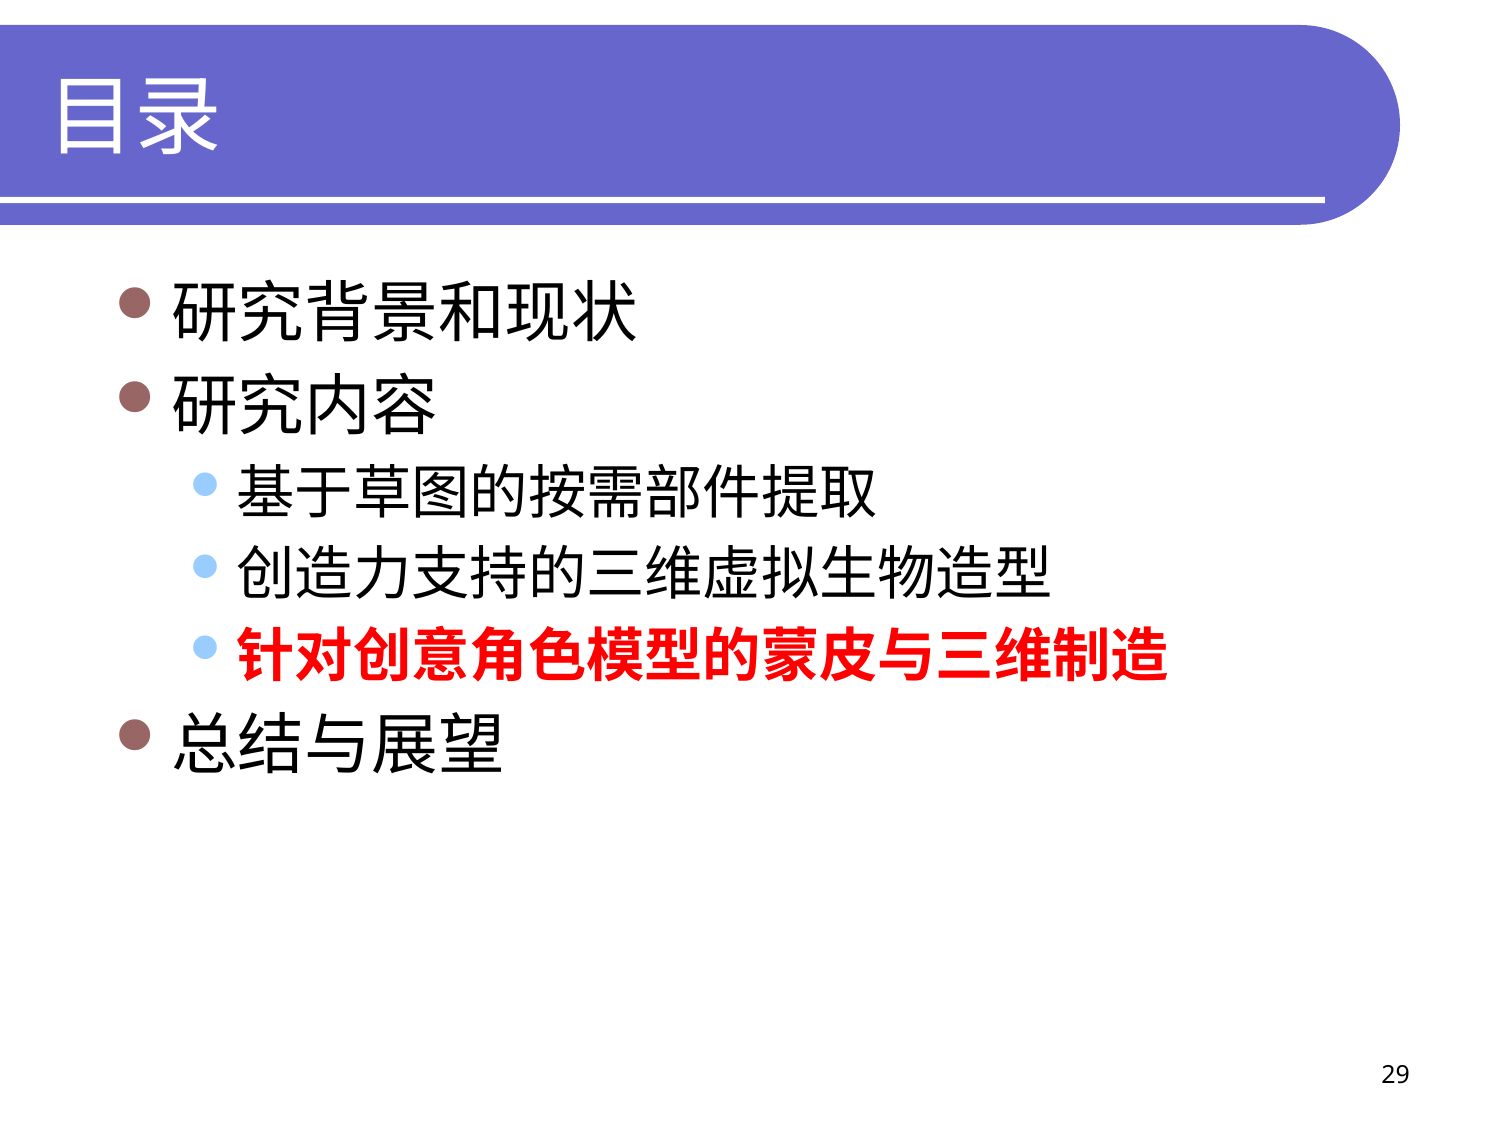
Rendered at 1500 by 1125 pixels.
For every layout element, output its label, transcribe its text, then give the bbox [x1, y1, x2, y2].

list 研究背景和现状 研究内容 基于草图的按需部件提取 创造力支持的三维虚拟生物造型 针对创意角色模型的蒙皮与三维制造 总结与展望 [99, 262, 1400, 988]
slide_number 29 [1074, 1025, 1425, 1100]
title 目录 [32, 37, 1347, 188]
